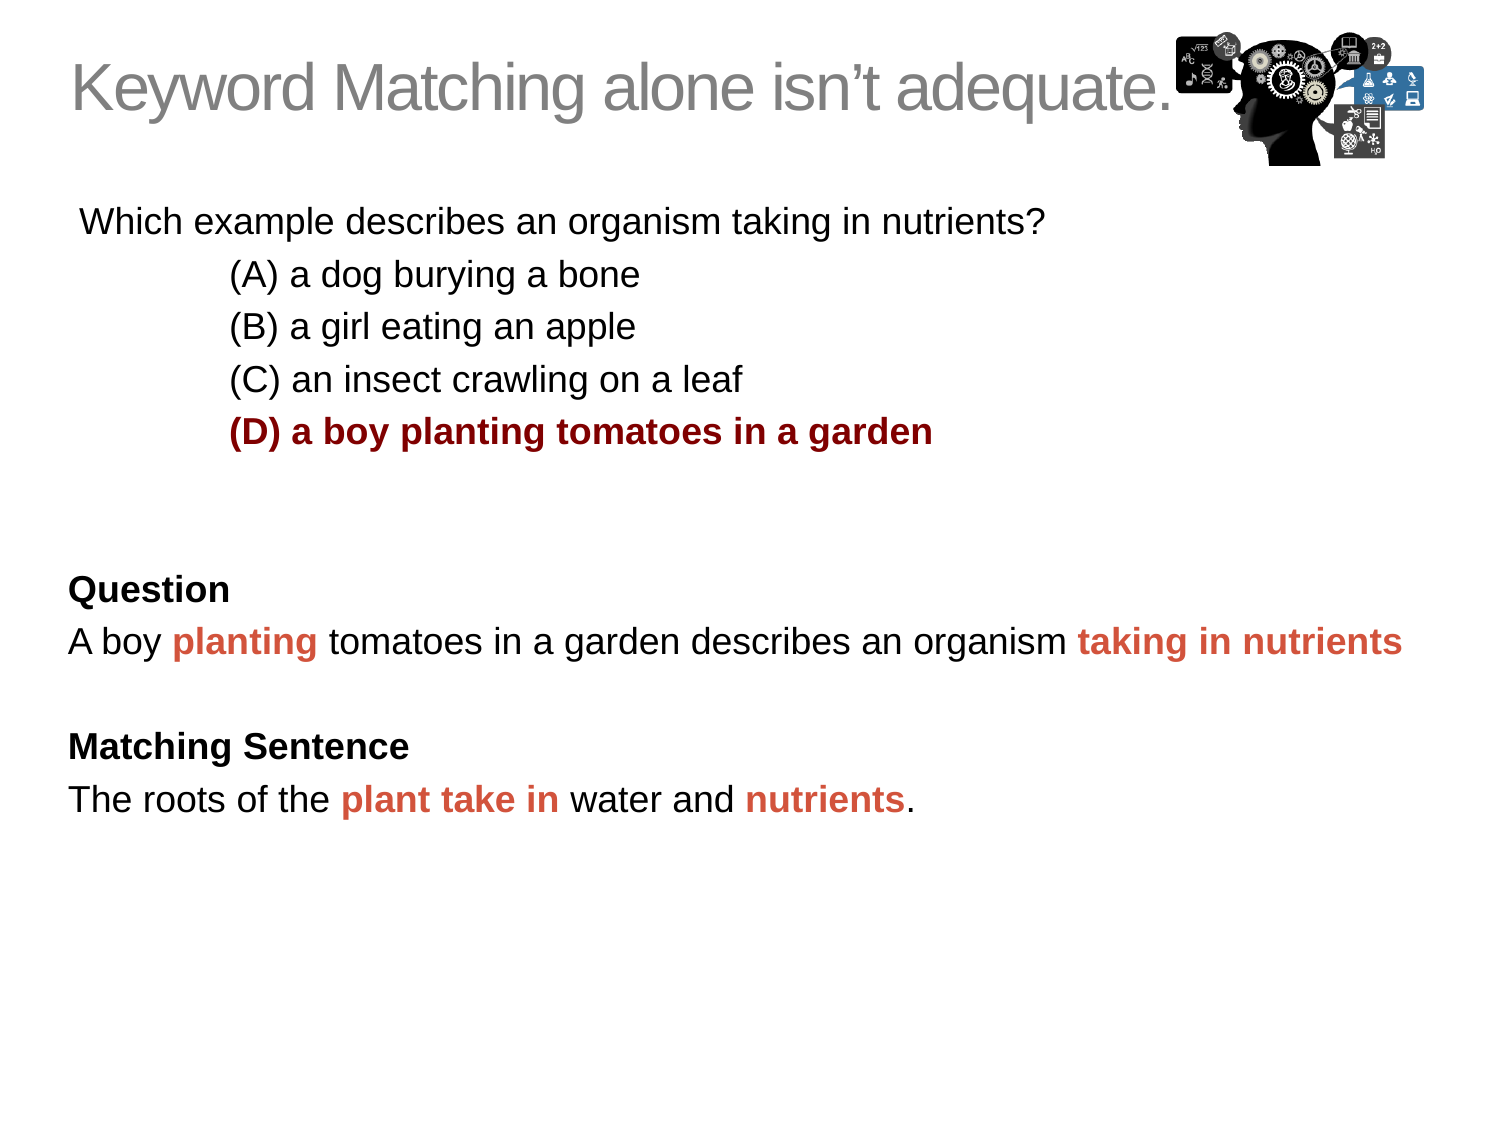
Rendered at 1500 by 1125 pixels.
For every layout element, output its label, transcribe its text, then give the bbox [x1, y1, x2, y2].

list Which example describes an organism taking in nutrients? (A) a dog burying a bone (B) a girl eating an apple (C) an insect crawling on a leaf (D) a boy planting tomatoes in a garden Question A boy planting tomatoes in a garden describes an organism taking in nutrients Matching Sentence The roots of the plant take in water and nutrients. [52, 189, 1449, 1013]
picture [1175, 32, 1425, 166]
title Keyword Matching alone isn’t adequate. [55, 2, 1451, 166]
